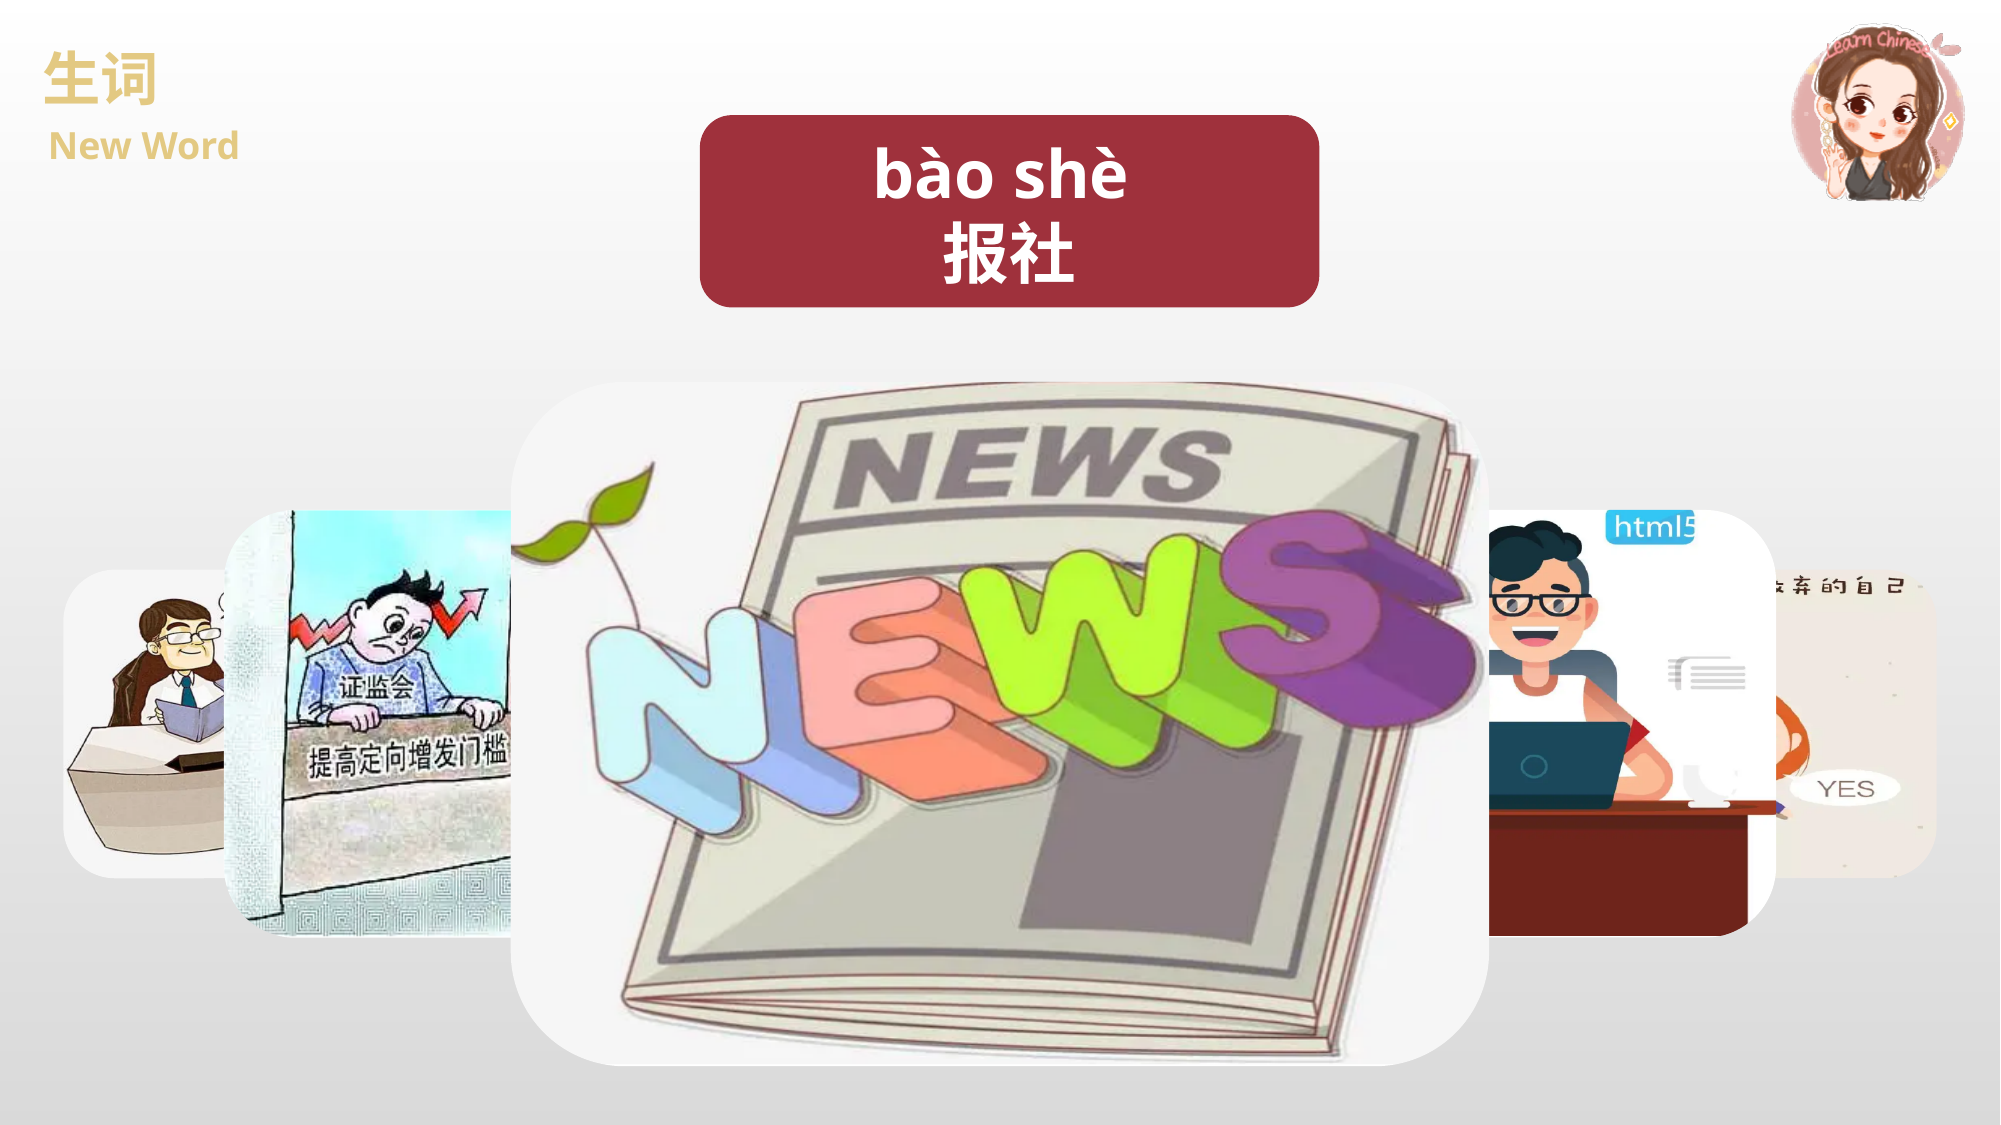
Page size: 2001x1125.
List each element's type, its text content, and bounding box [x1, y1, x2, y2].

text_box 生词 [27, 35, 174, 120]
text_box New Word [33, 115, 256, 175]
text_box [1777, 568, 1938, 880]
text_box [222, 508, 509, 939]
picture [1758, 0, 1998, 240]
text_box [1491, 508, 1778, 939]
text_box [699, 115, 1320, 308]
text_box [509, 380, 1491, 1068]
text_box [62, 568, 223, 880]
